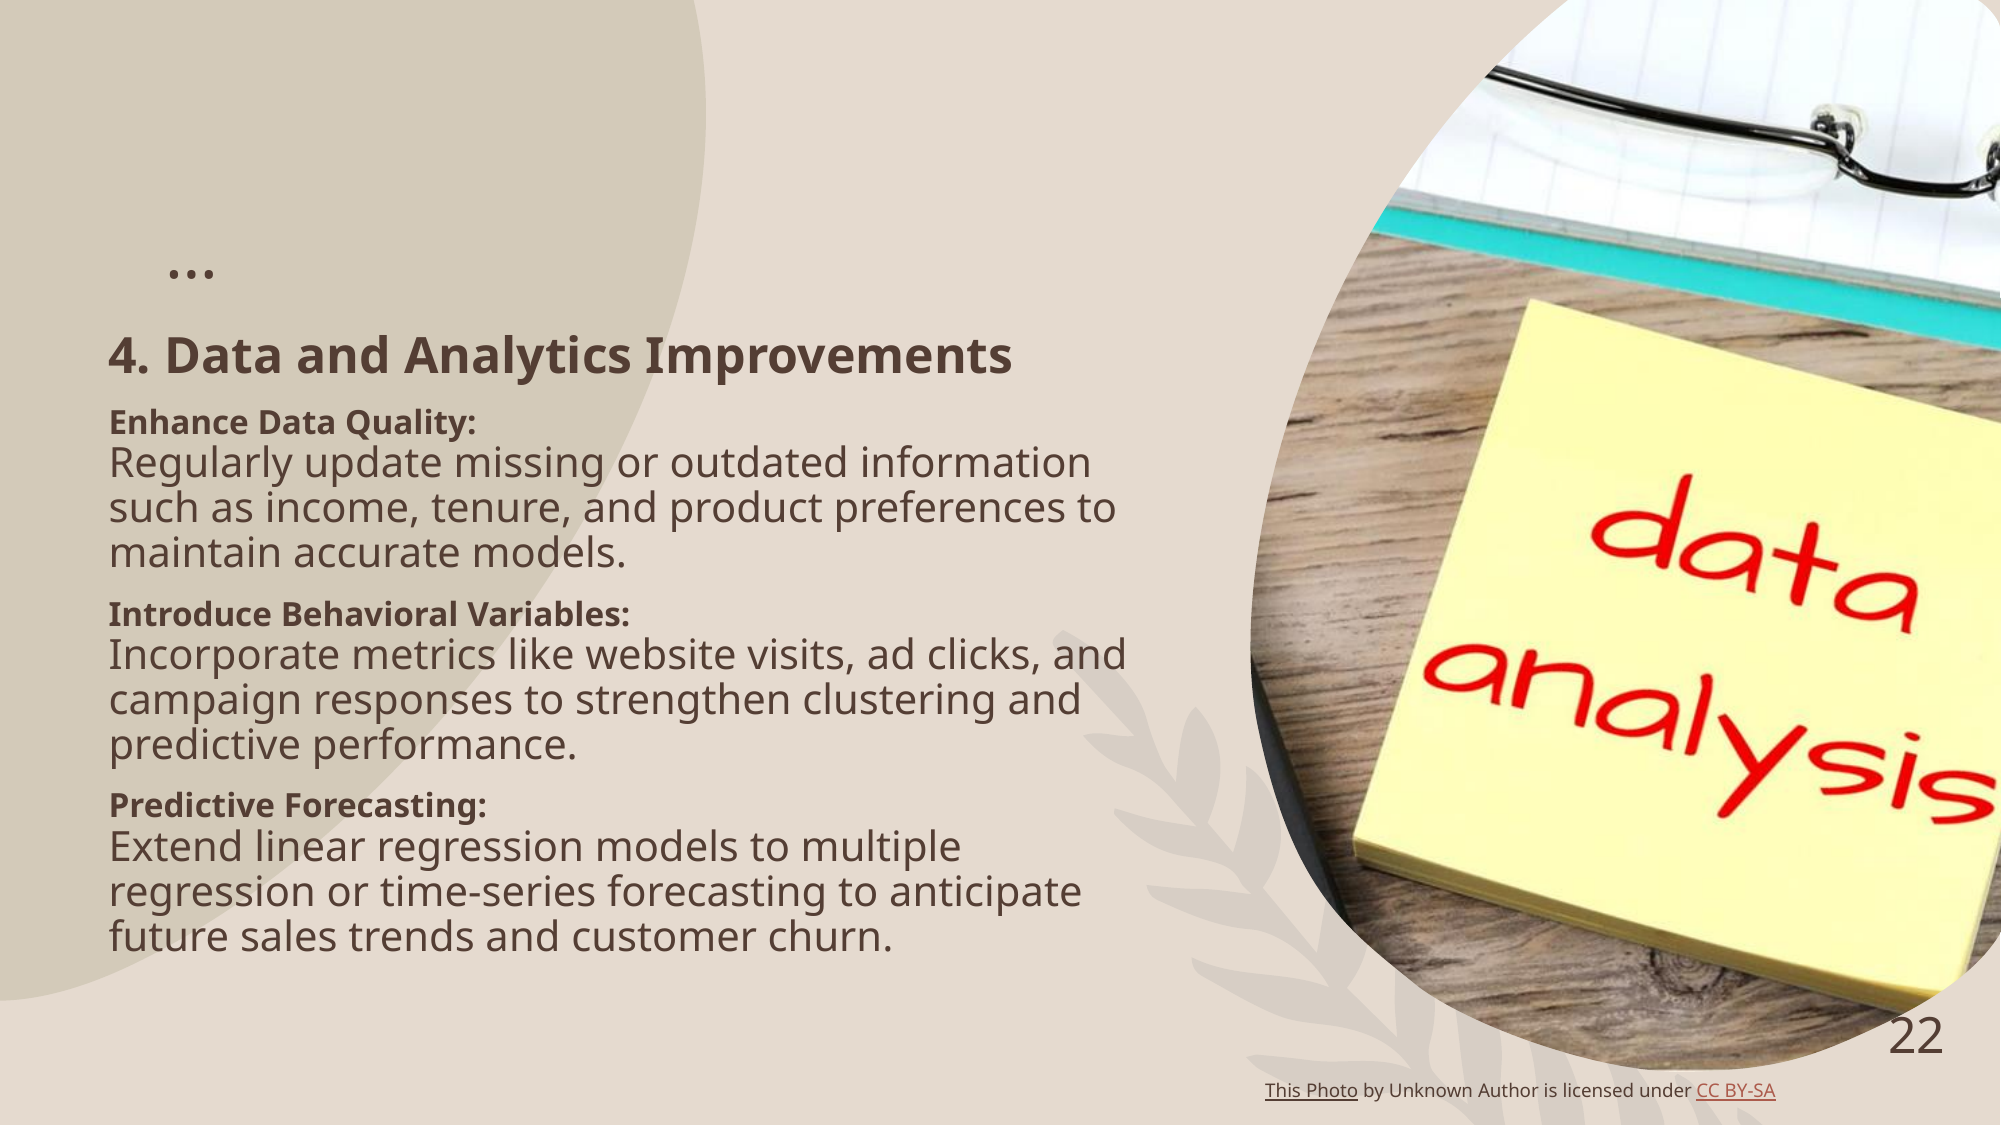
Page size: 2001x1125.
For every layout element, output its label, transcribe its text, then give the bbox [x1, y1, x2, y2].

title … [150, 149, 1250, 300]
list 4. Data and Analytics Improvements Enhance Data Quality: Regularly update missing or outdated information such as income, tenure, and product preferences to maintain accurate models. Introduce Behavioral Variables: Incorporate metrics like website visits, ad clicks, and campaign responses to strengthen clustering and predictive performance. Predictive Forecasting: Extend linear regression models to multiple regression or time-series forecasting to anticipate future sales trends and customer churn. [93, 323, 1165, 975]
text_box This Photo by Unknown Author is licensed under CC BY-SA [1250, 1072, 2000, 1113]
picture [1250, 0, 2001, 1072]
